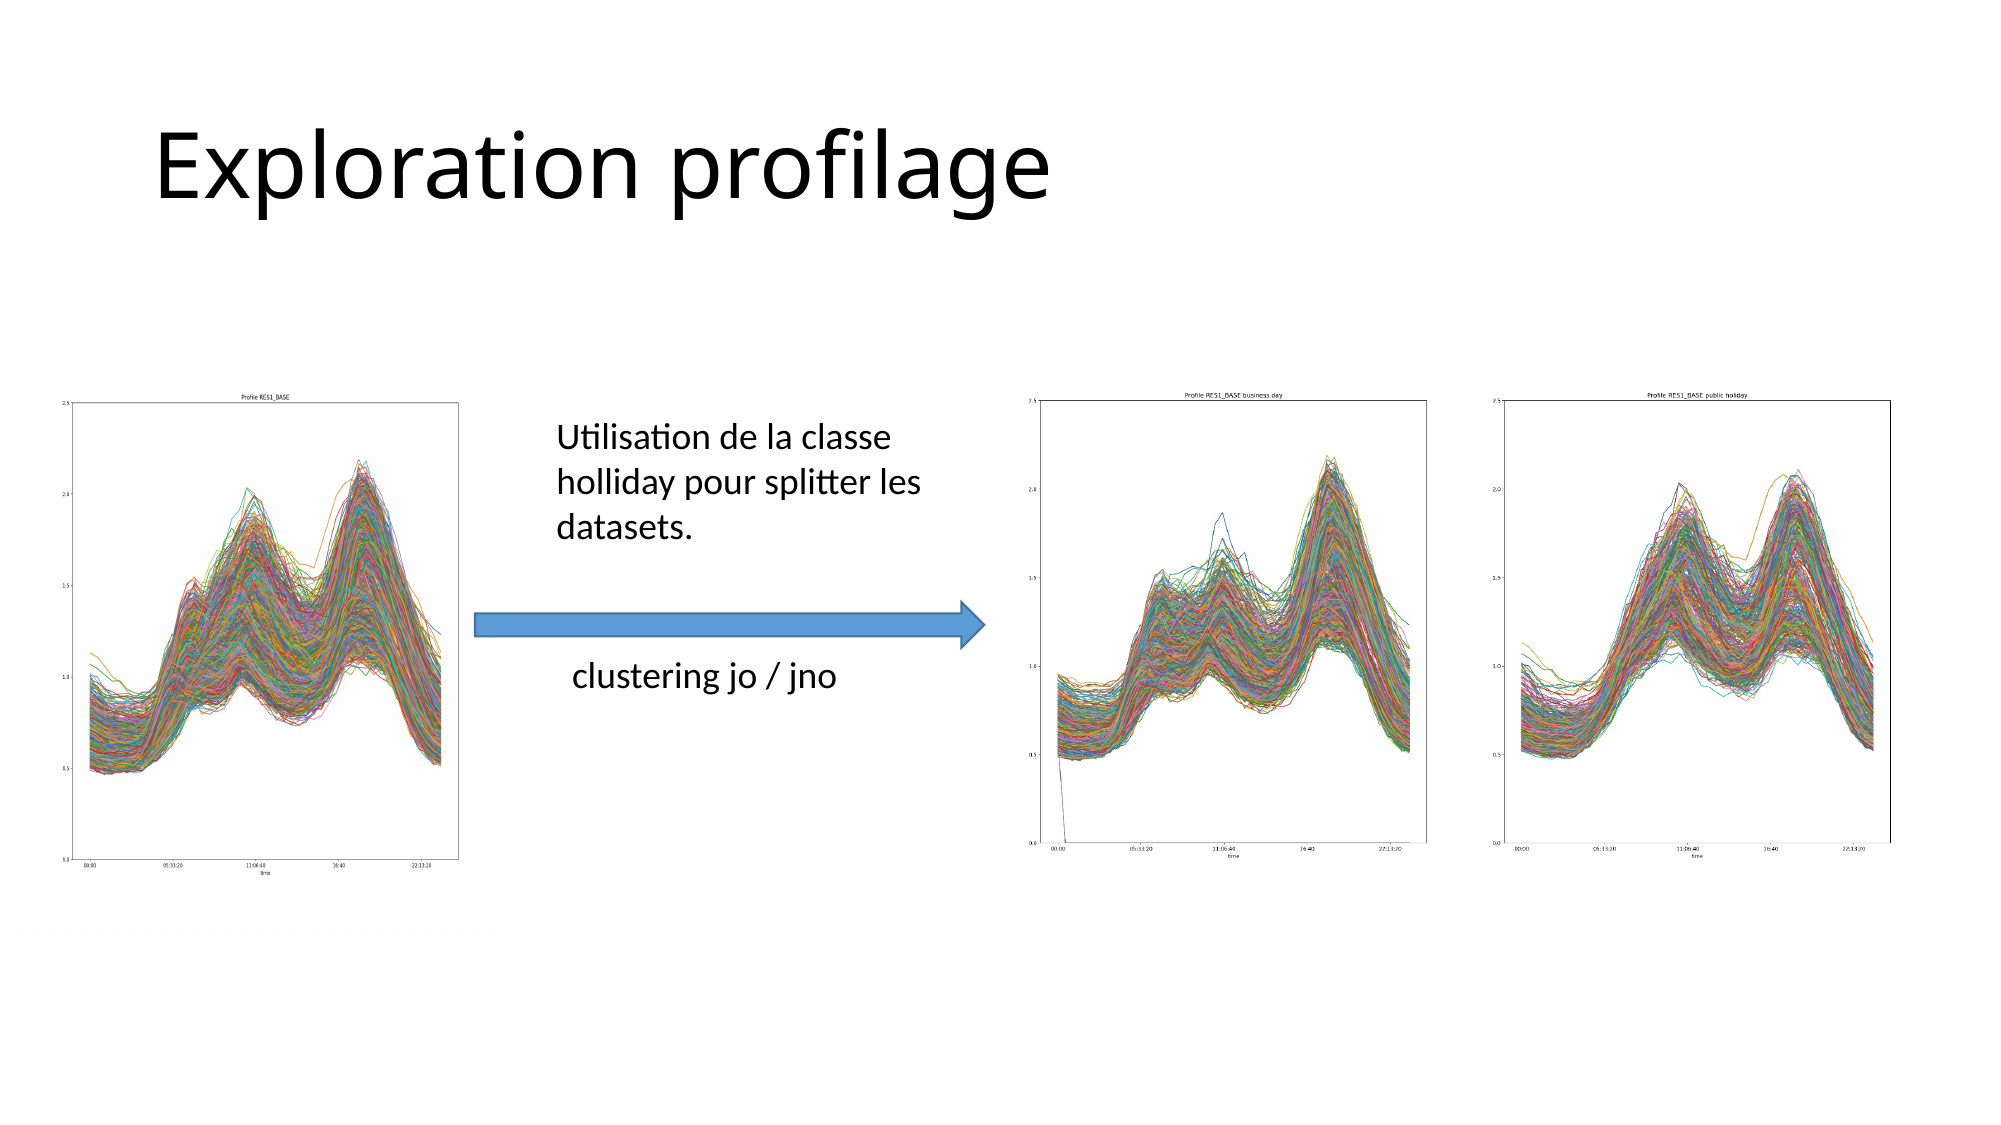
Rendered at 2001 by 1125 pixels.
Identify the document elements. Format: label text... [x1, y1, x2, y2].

title Exploration profilage [137, 59, 1863, 278]
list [903, 330, 2000, 916]
picture [10, 330, 508, 935]
text_box Utilisation de la classe holliday pour splitter les datasets. [541, 404, 903, 555]
text_box [508, 612, 903, 638]
text_box clustering jo / jno [557, 643, 903, 704]
